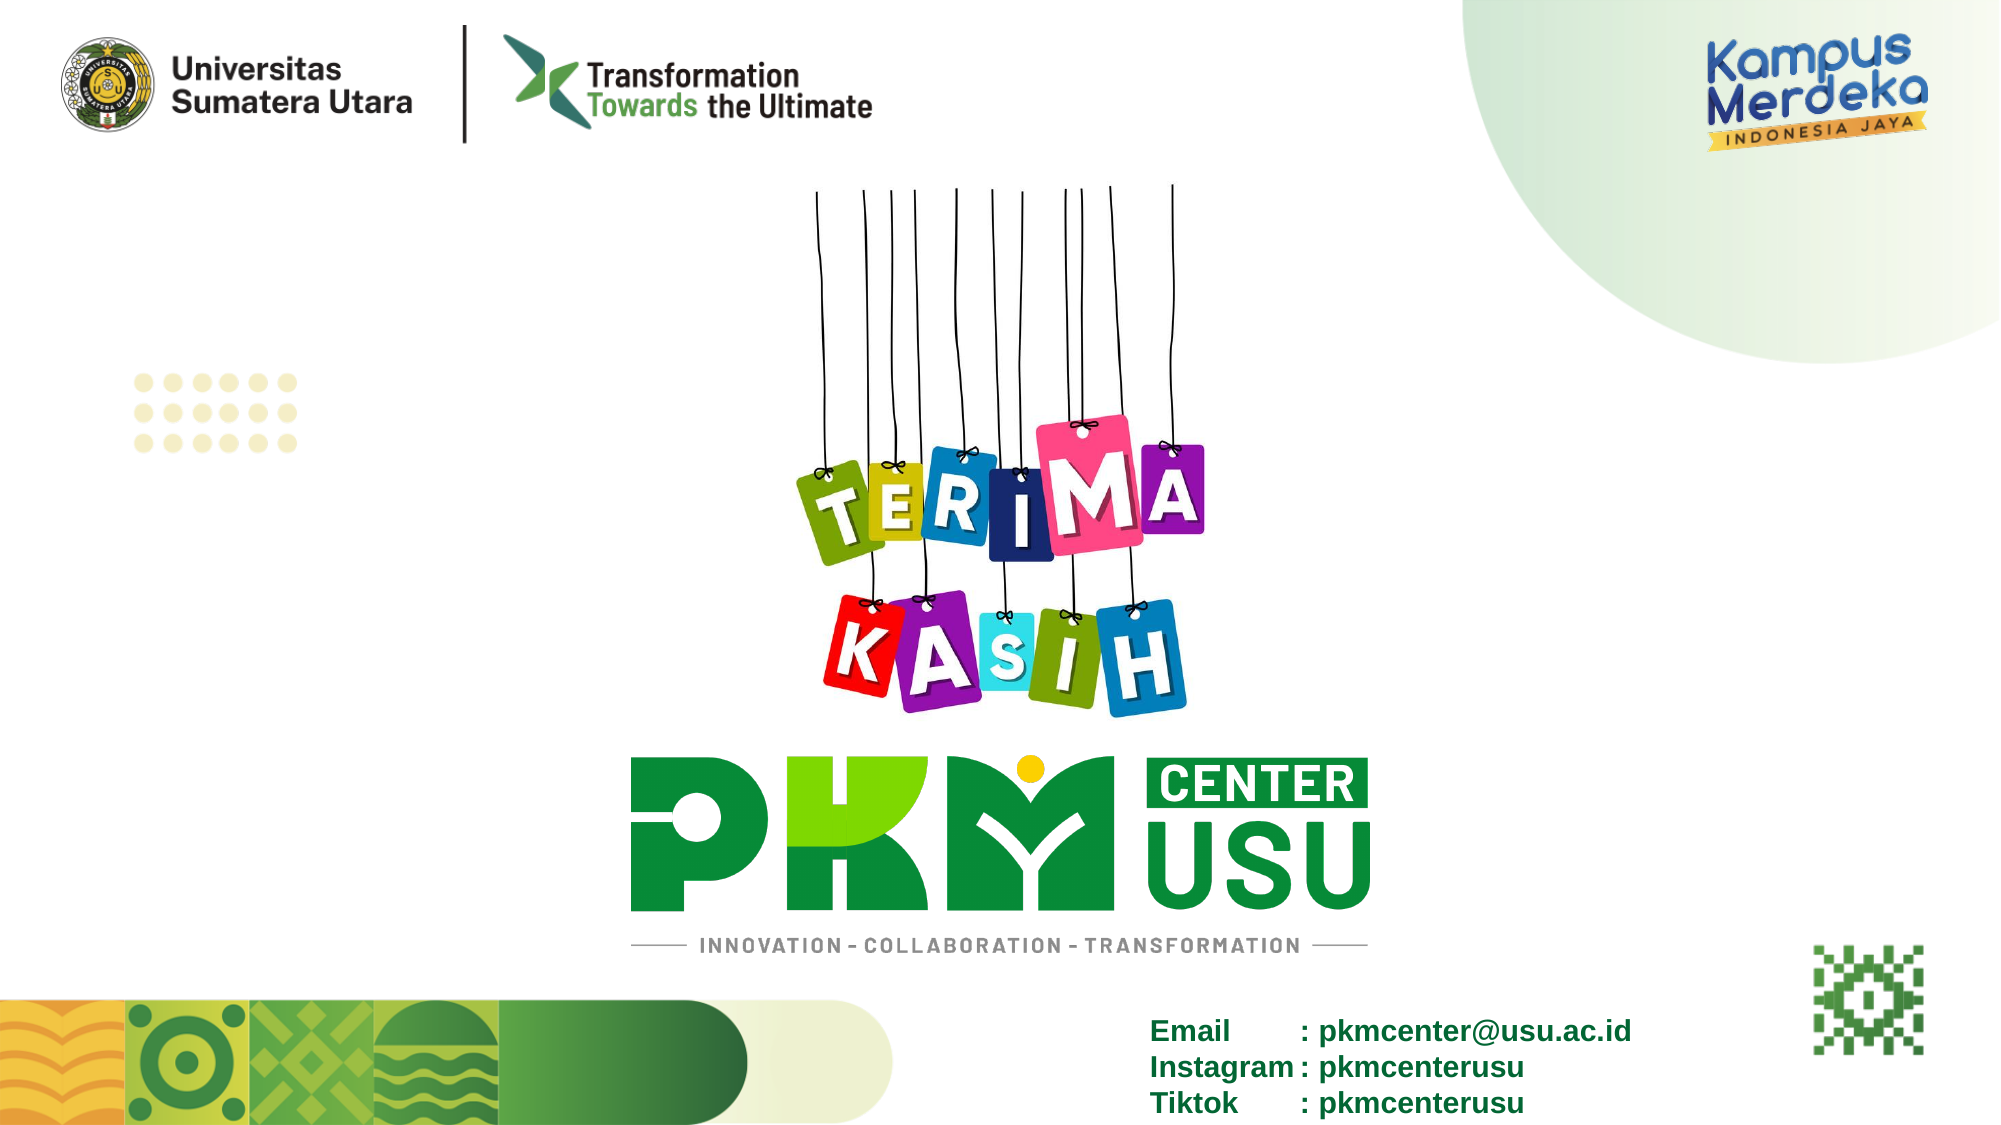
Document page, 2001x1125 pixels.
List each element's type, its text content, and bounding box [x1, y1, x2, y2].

text_box Email : pkmcenter@usu.ac.id Instagram : pkmcenterusu Tiktok : pkmcenterusu [1148, 1009, 1826, 1120]
picture [0, 0, 2000, 1125]
